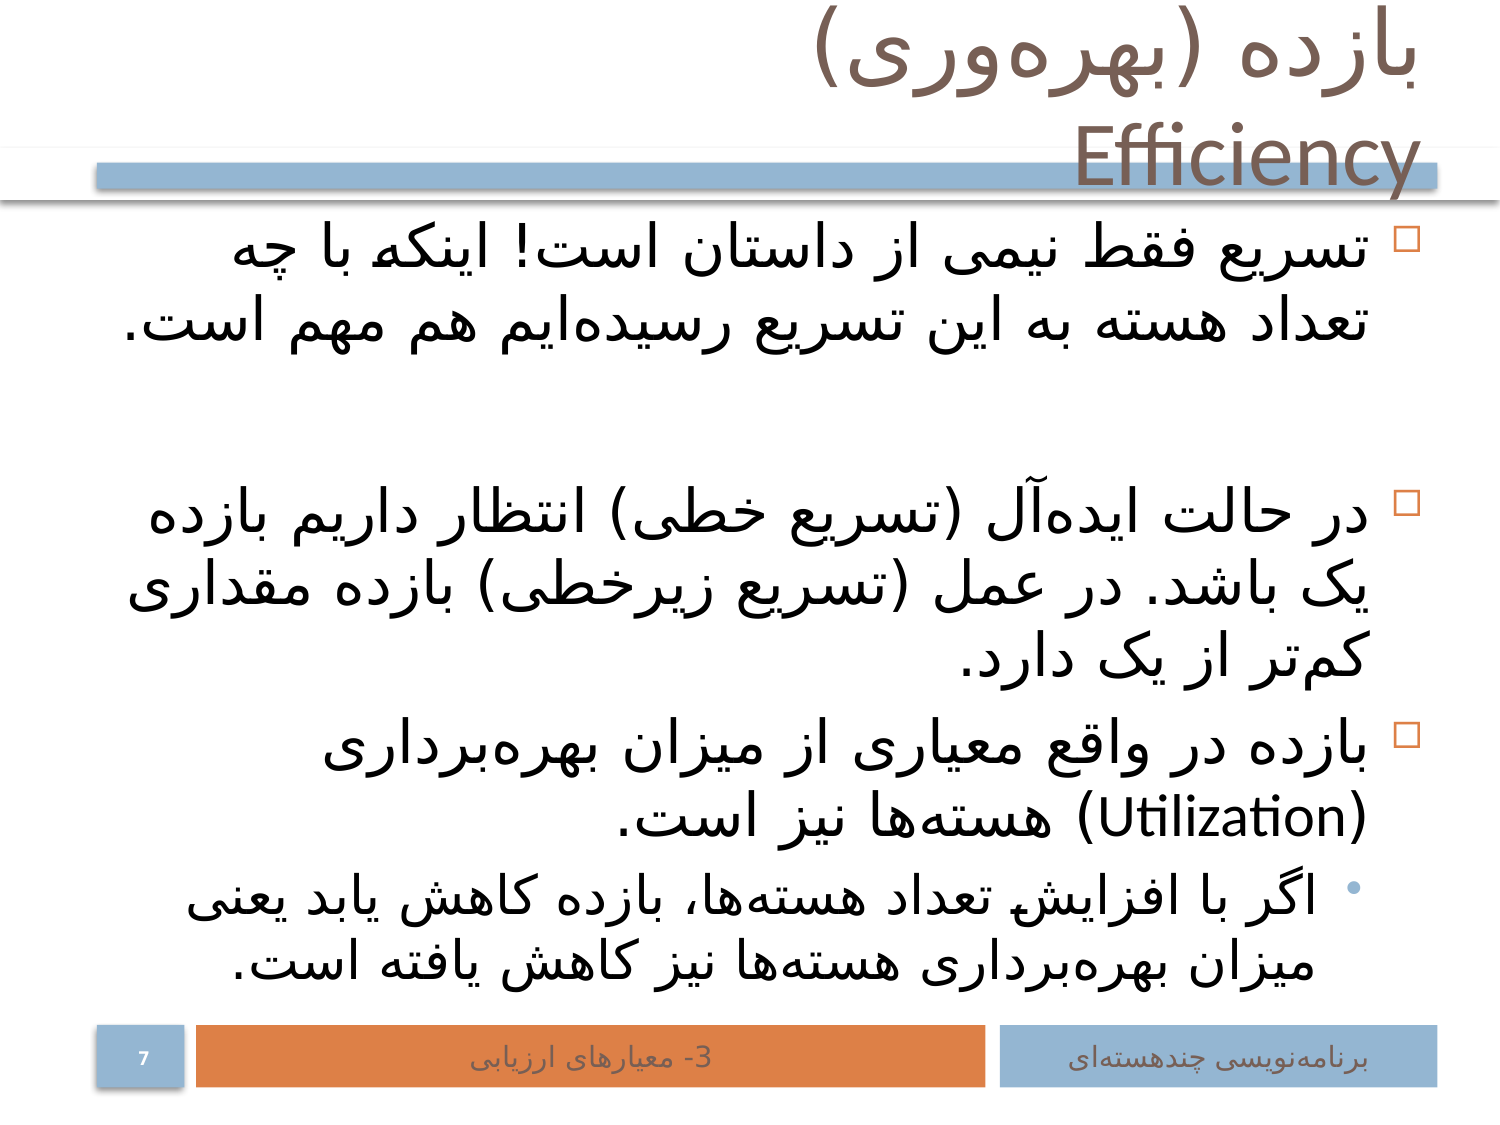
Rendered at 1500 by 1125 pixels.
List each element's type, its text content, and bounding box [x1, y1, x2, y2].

footer 3- معیارهای ارزیابی [196, 1025, 986, 1088]
slide_number برنامه‌نویسی چند‌هسته‌ای [999, 1025, 1438, 1088]
title بازده (بهره‌وری) Efficiency [100, 37, 1438, 150]
slide_number 7 [99, 1038, 188, 1079]
